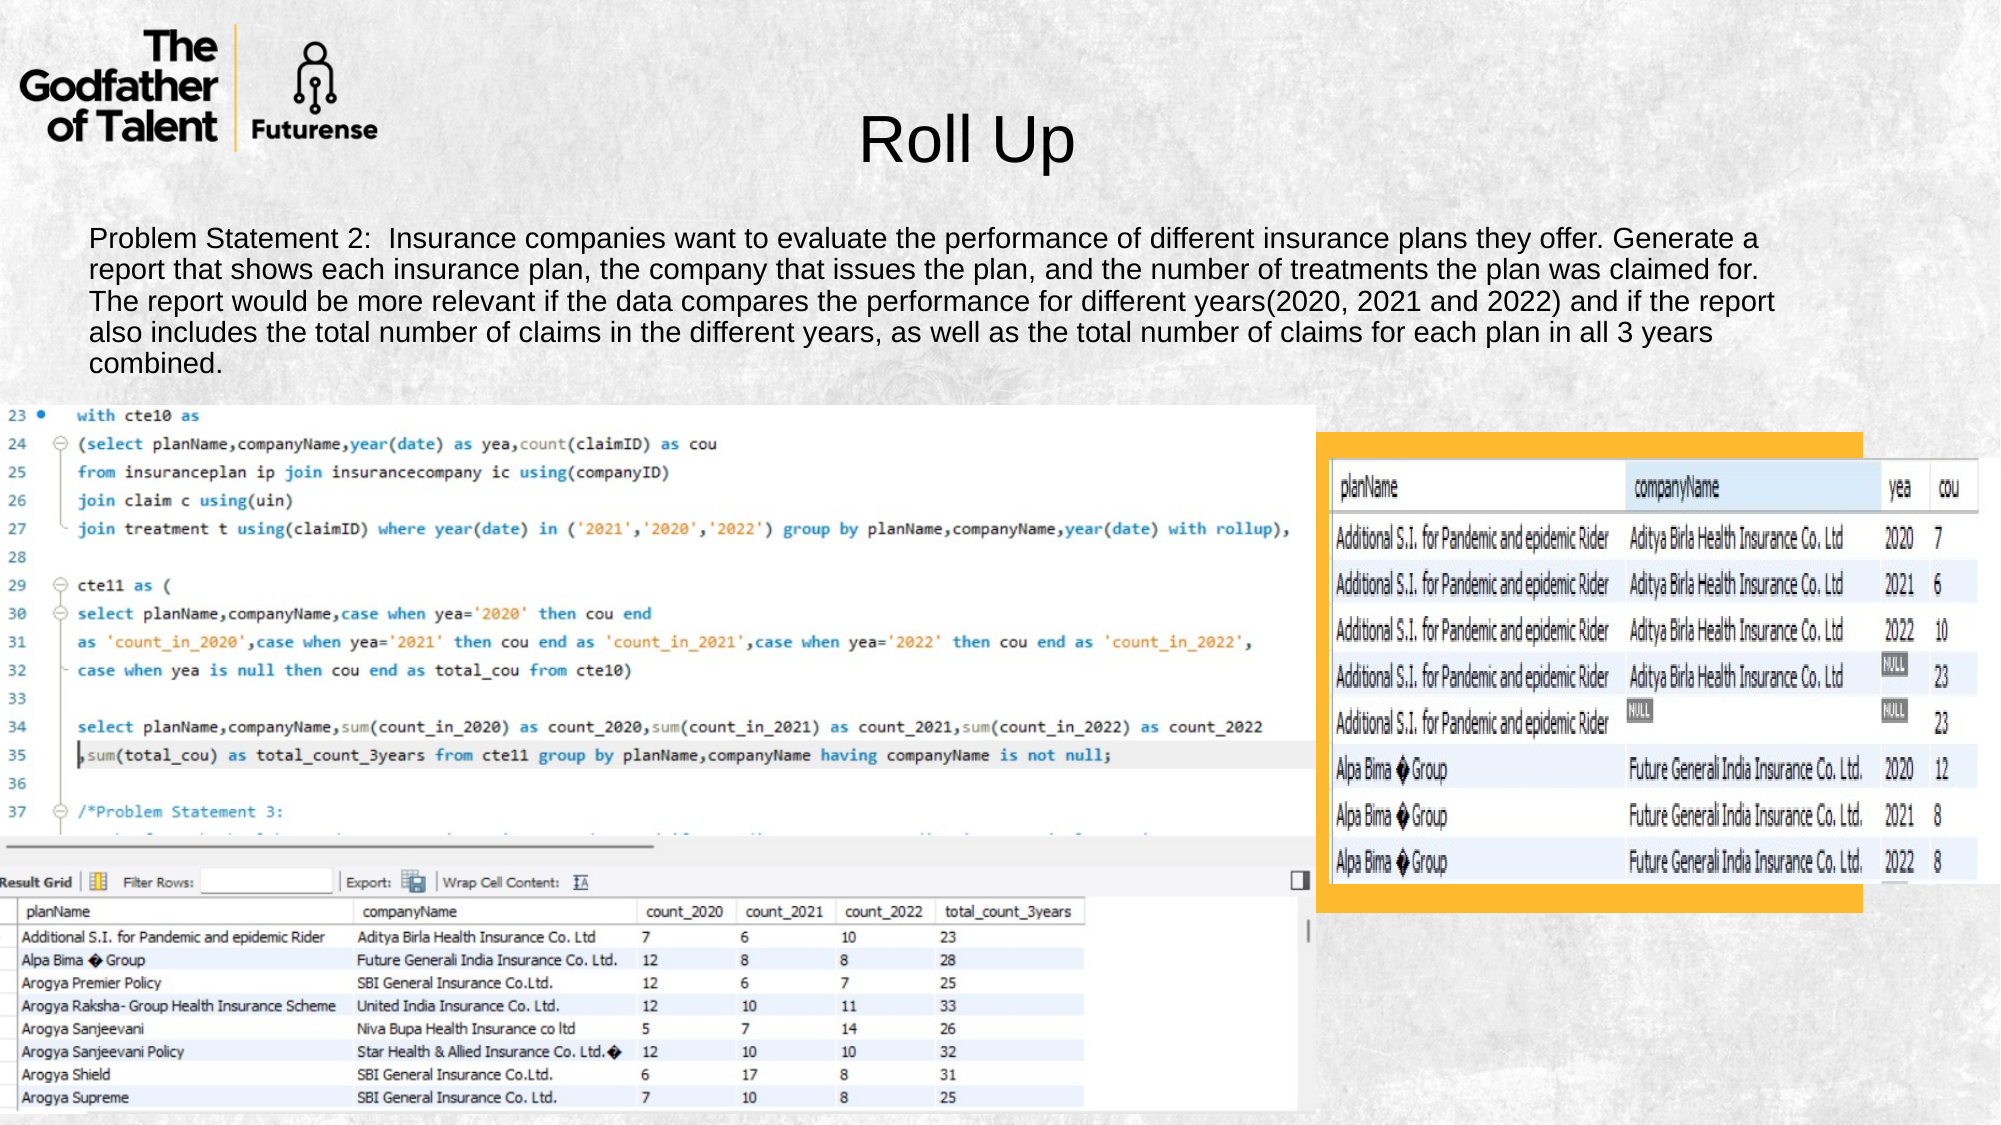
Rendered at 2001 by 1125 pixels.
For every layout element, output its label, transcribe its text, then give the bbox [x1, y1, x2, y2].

title Problem Statement 2: Insurance companies want to evaluate the performance of different insurance plans they offer. Generate a report that shows each insurance plan, the company that issues the plan, and the number of treatments the plan was claimed for. The report would be more relevant if the data compares the performance for different years(2020, 2021 and 2022) and if the report also includes the total number of claims in the different years, as well as the total number of claims for each plan in all 3 years combined. [73, 241, 1799, 362]
picture [0, 0, 2001, 1125]
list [1329, 458, 2000, 884]
text_box Roll Up [843, 88, 1254, 183]
